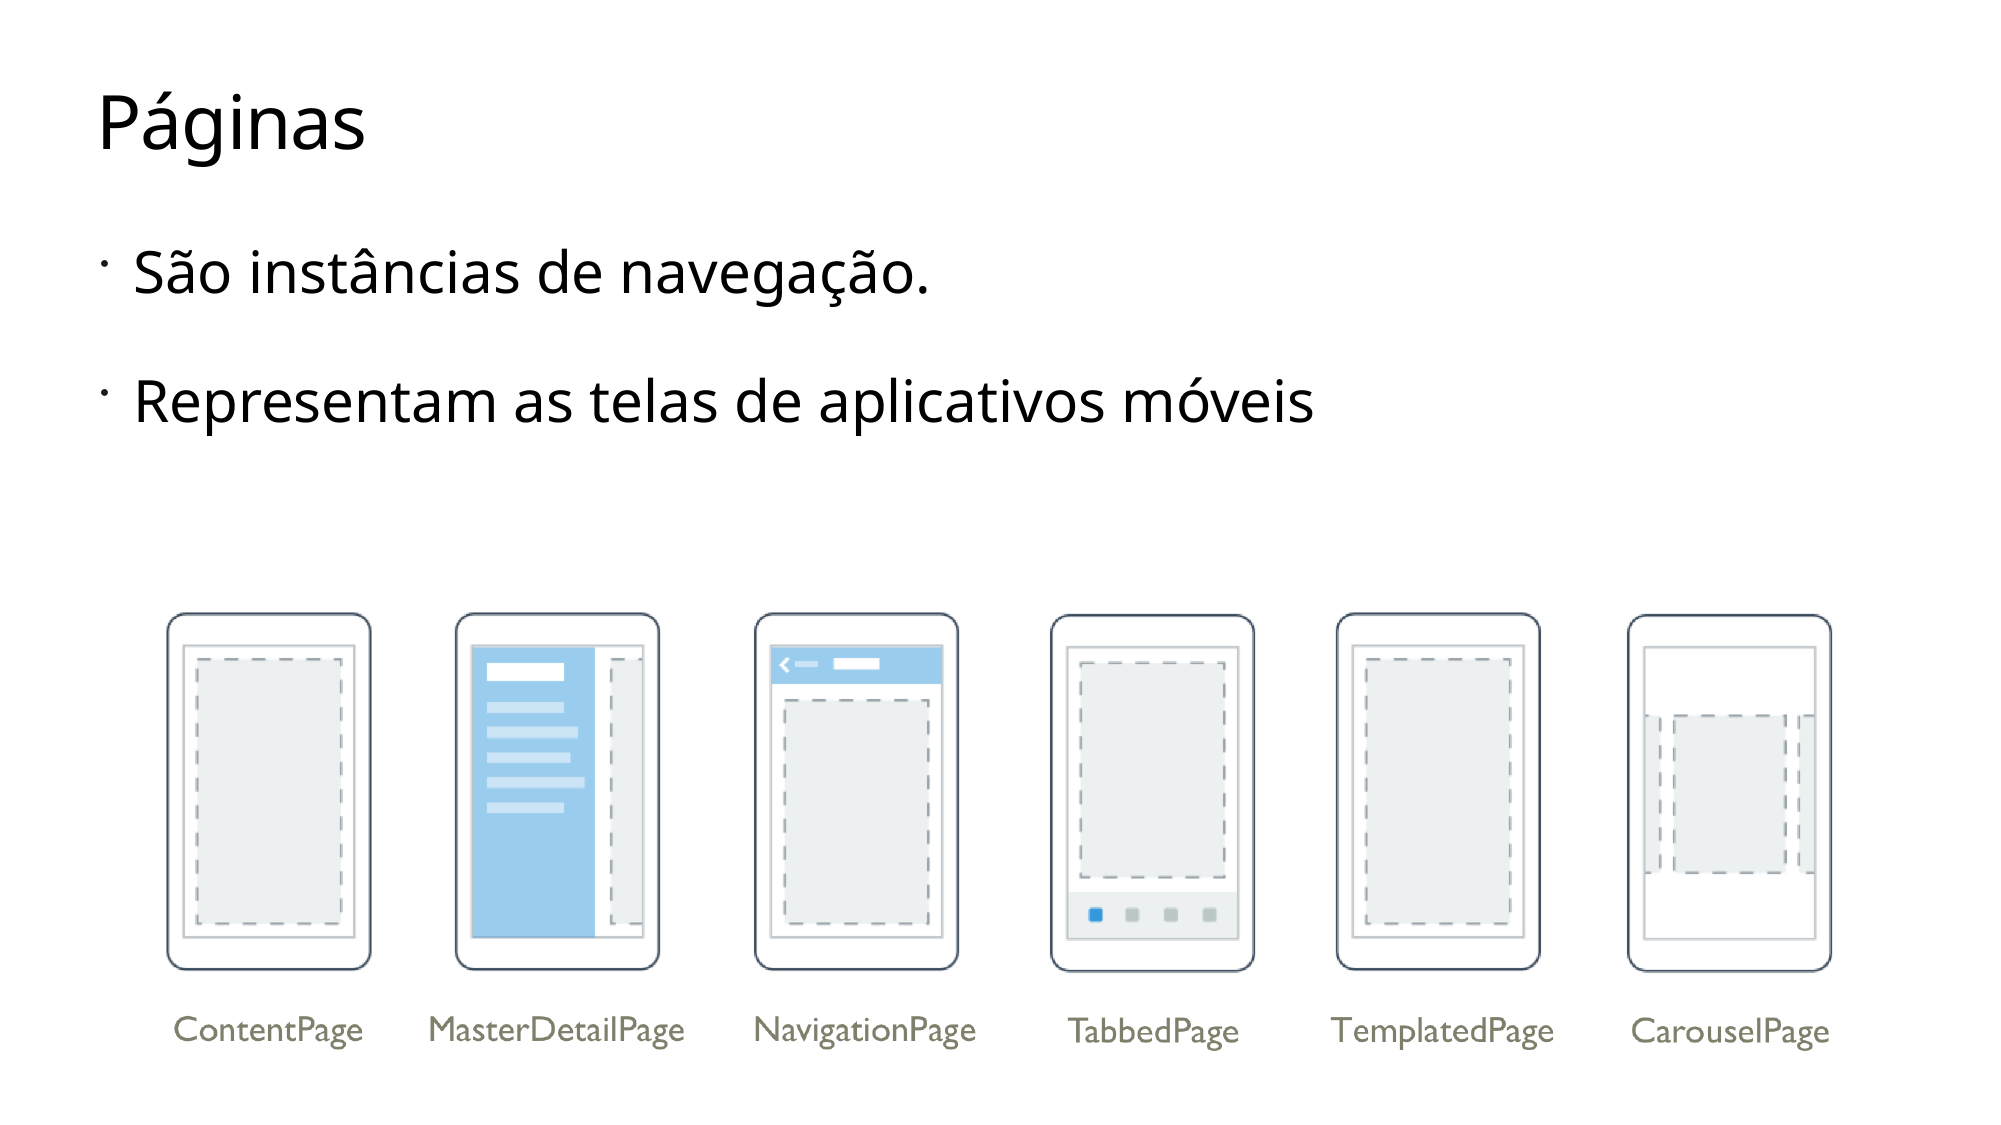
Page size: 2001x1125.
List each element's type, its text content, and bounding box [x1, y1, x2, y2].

list São instâncias de navegação. Representam as telas de aplicativos móveis [95, 235, 1344, 511]
title Páginas [96, 75, 1904, 166]
picture [153, 594, 1847, 1066]
